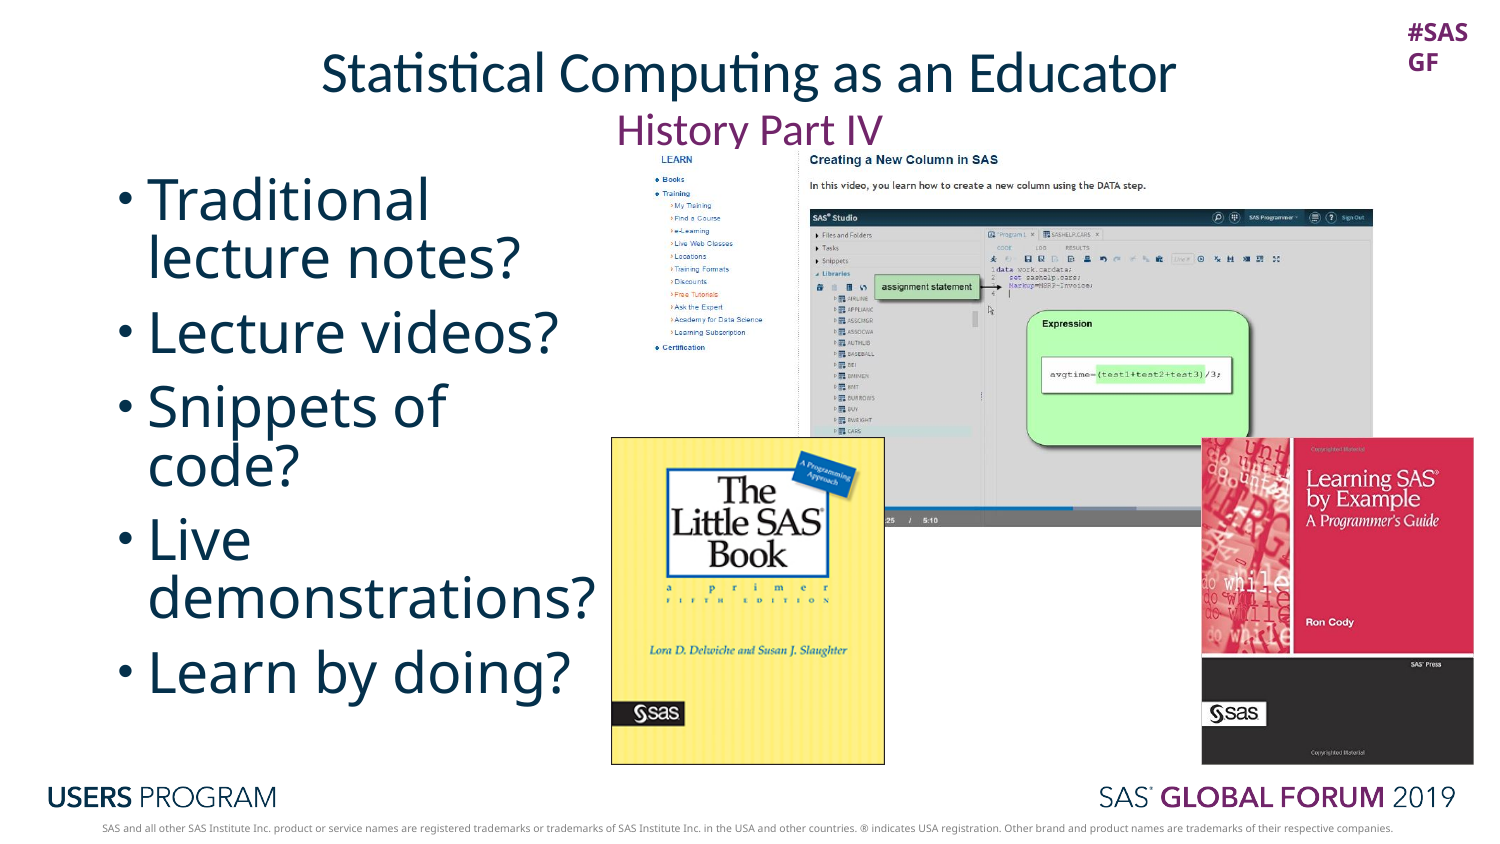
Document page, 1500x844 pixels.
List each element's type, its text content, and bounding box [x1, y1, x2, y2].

picture [0, 0, 1500, 844]
title Statistical Computing as an Educator [102, 31, 1398, 105]
list History Part IV [102, 105, 1398, 150]
text_box Traditional lecture notes? Lecture videos? Snippets of code? Live demonstrations? Learn by doing? [102, 166, 612, 765]
